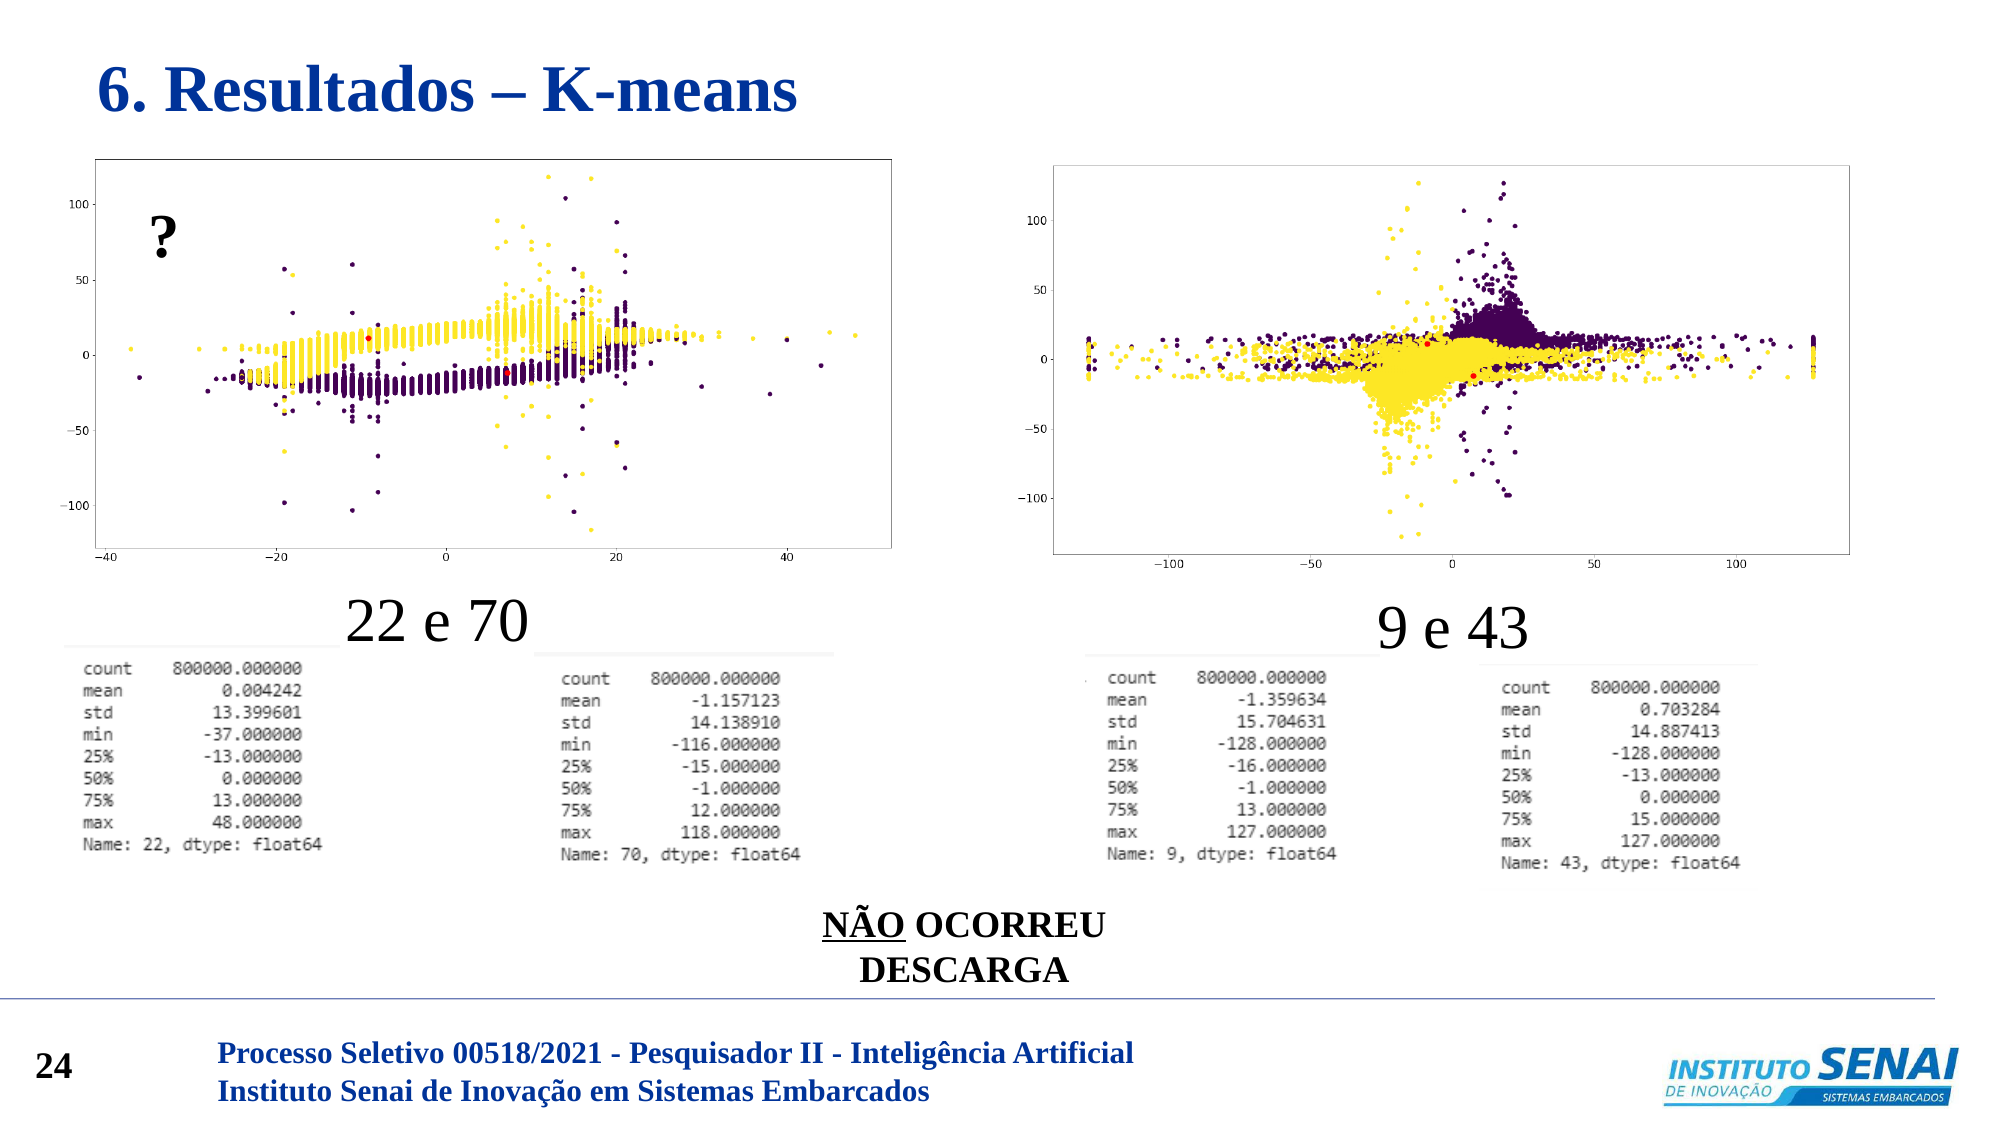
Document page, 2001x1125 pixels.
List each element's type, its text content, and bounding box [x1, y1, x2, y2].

text_box NÃO OCORREU DESCARGA [567, 893, 1362, 990]
picture [1479, 664, 1758, 891]
text_box 22 e 70 [331, 571, 546, 662]
picture [53, 154, 896, 568]
picture [0, 990, 2000, 1125]
picture [64, 645, 340, 871]
text_box 9 e 43 [1362, 578, 1546, 669]
picture [534, 652, 834, 881]
title 6. Resultados – K-means [82, 21, 1433, 158]
picture [1011, 160, 1854, 575]
picture [1085, 654, 1380, 871]
